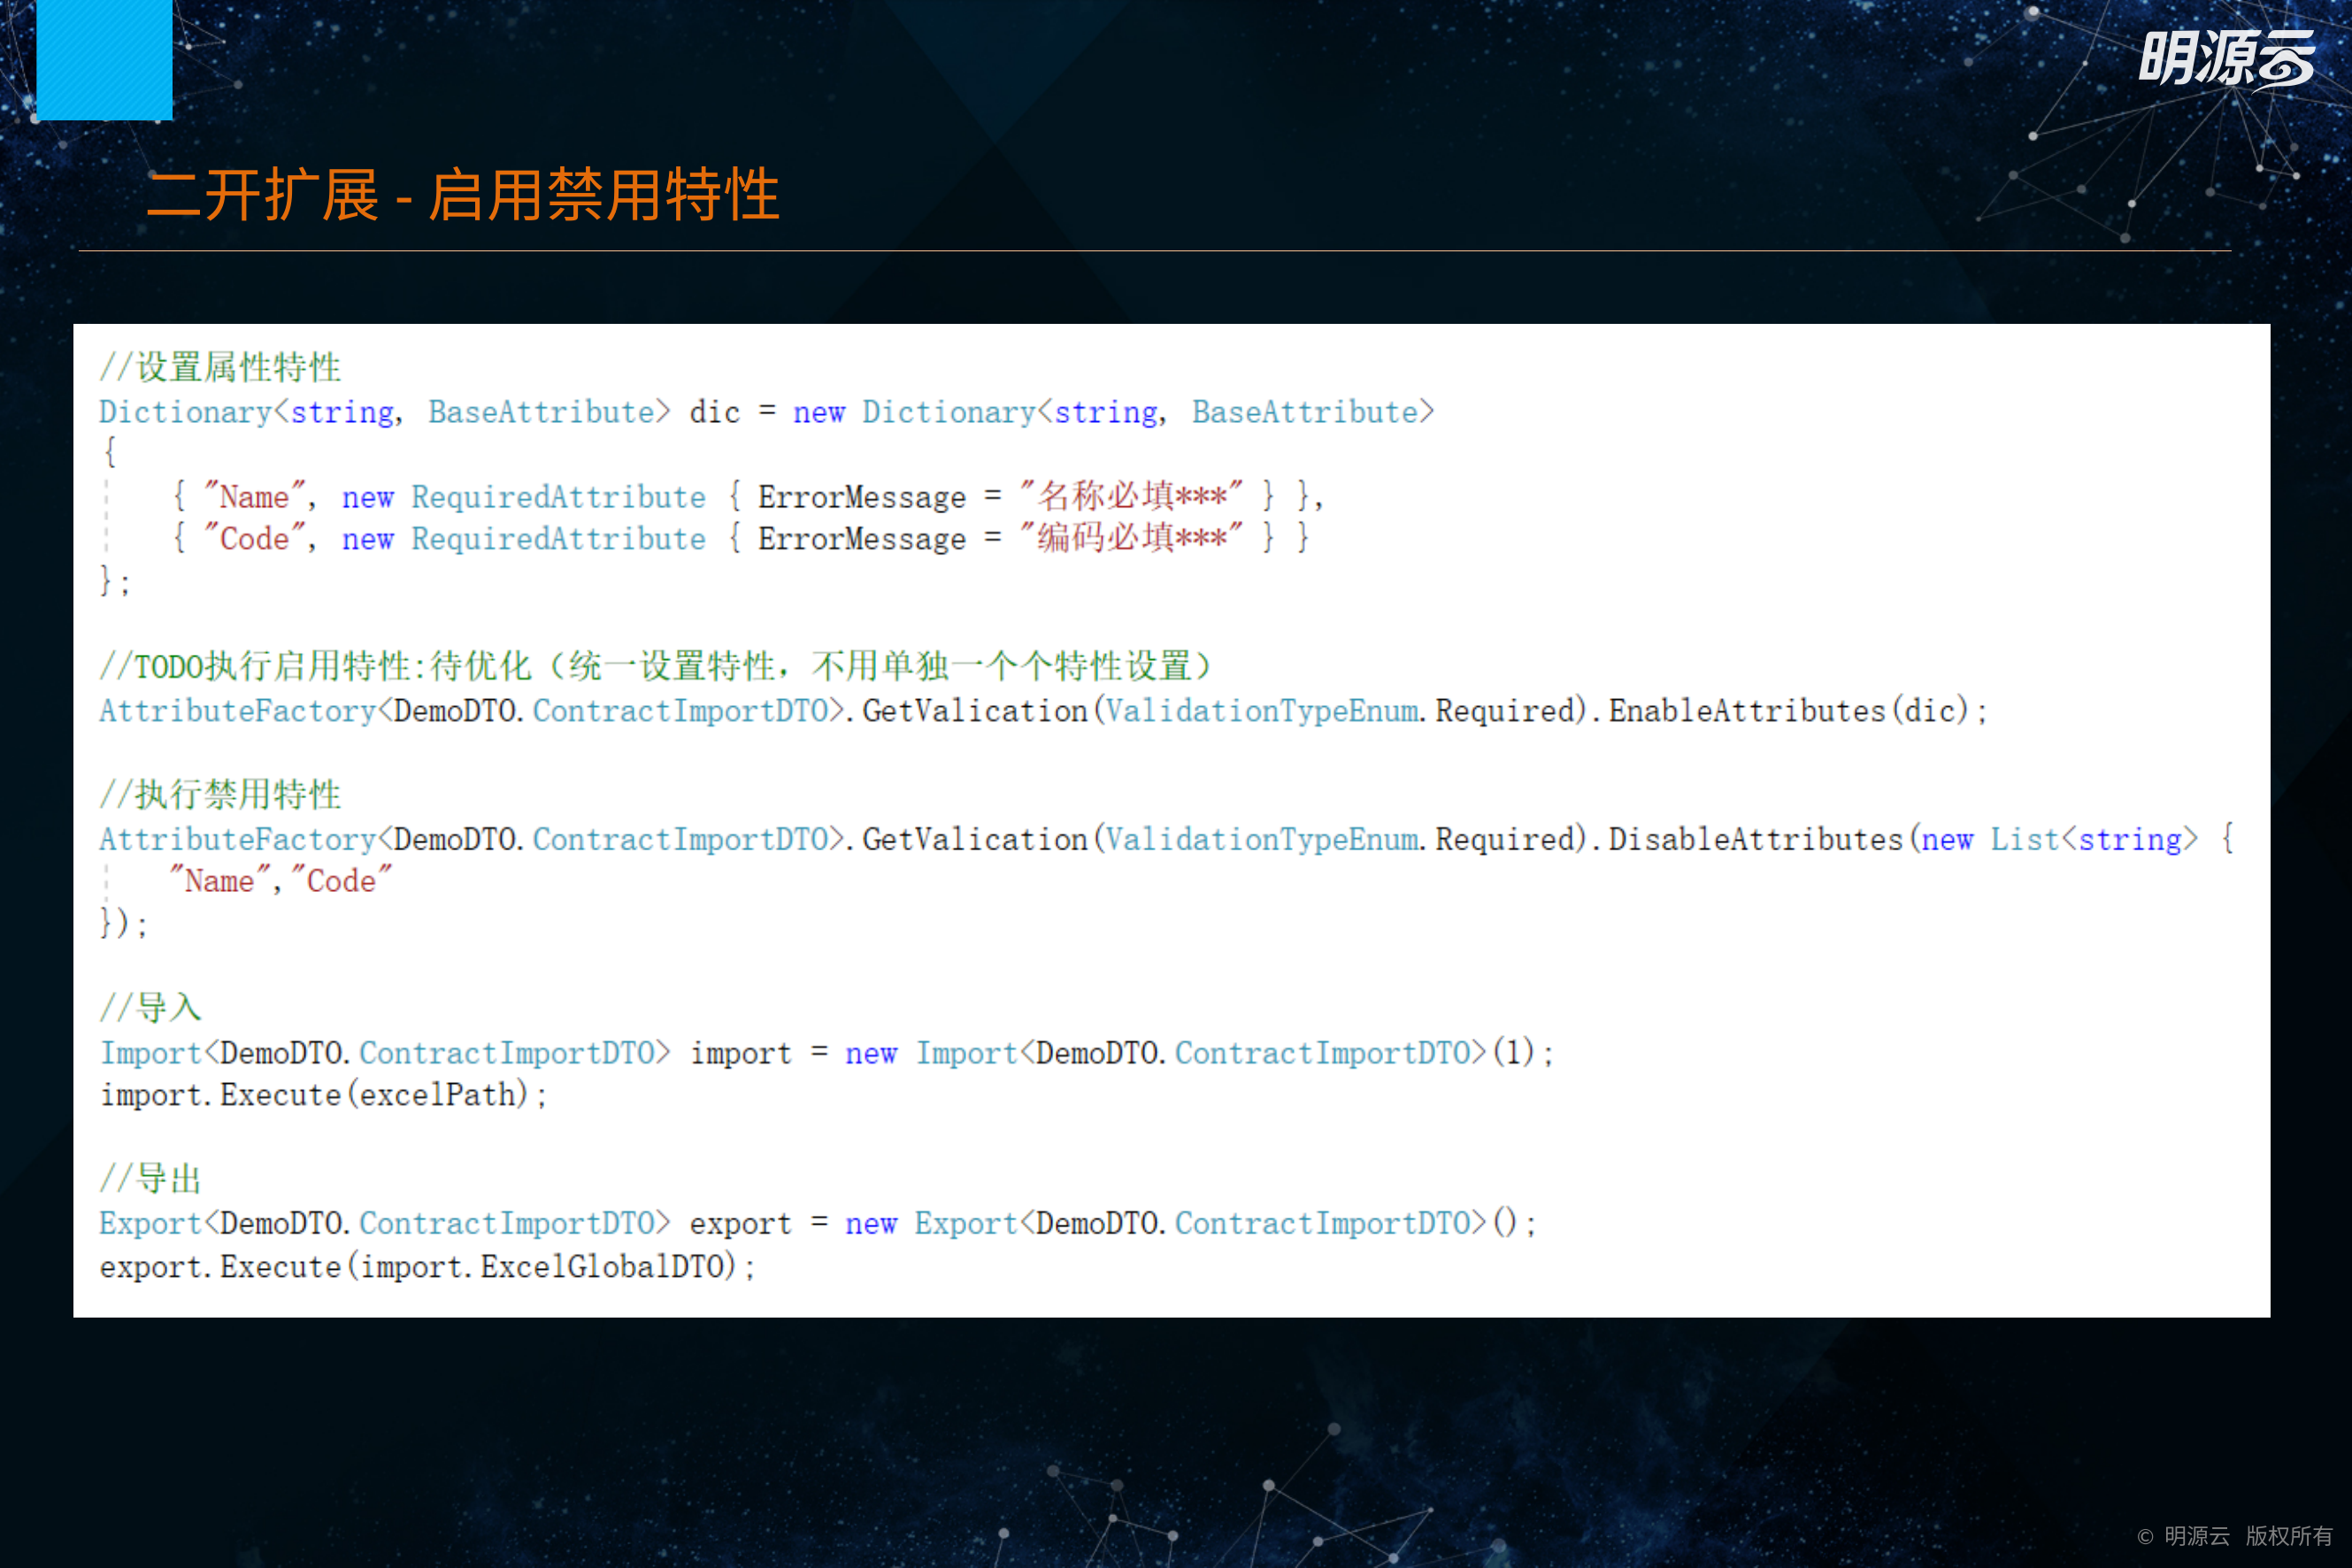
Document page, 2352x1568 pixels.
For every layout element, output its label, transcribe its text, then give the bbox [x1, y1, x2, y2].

text_box 二开扩展-启用禁用特性 [78, 157, 1819, 228]
picture [0, 0, 2352, 1568]
